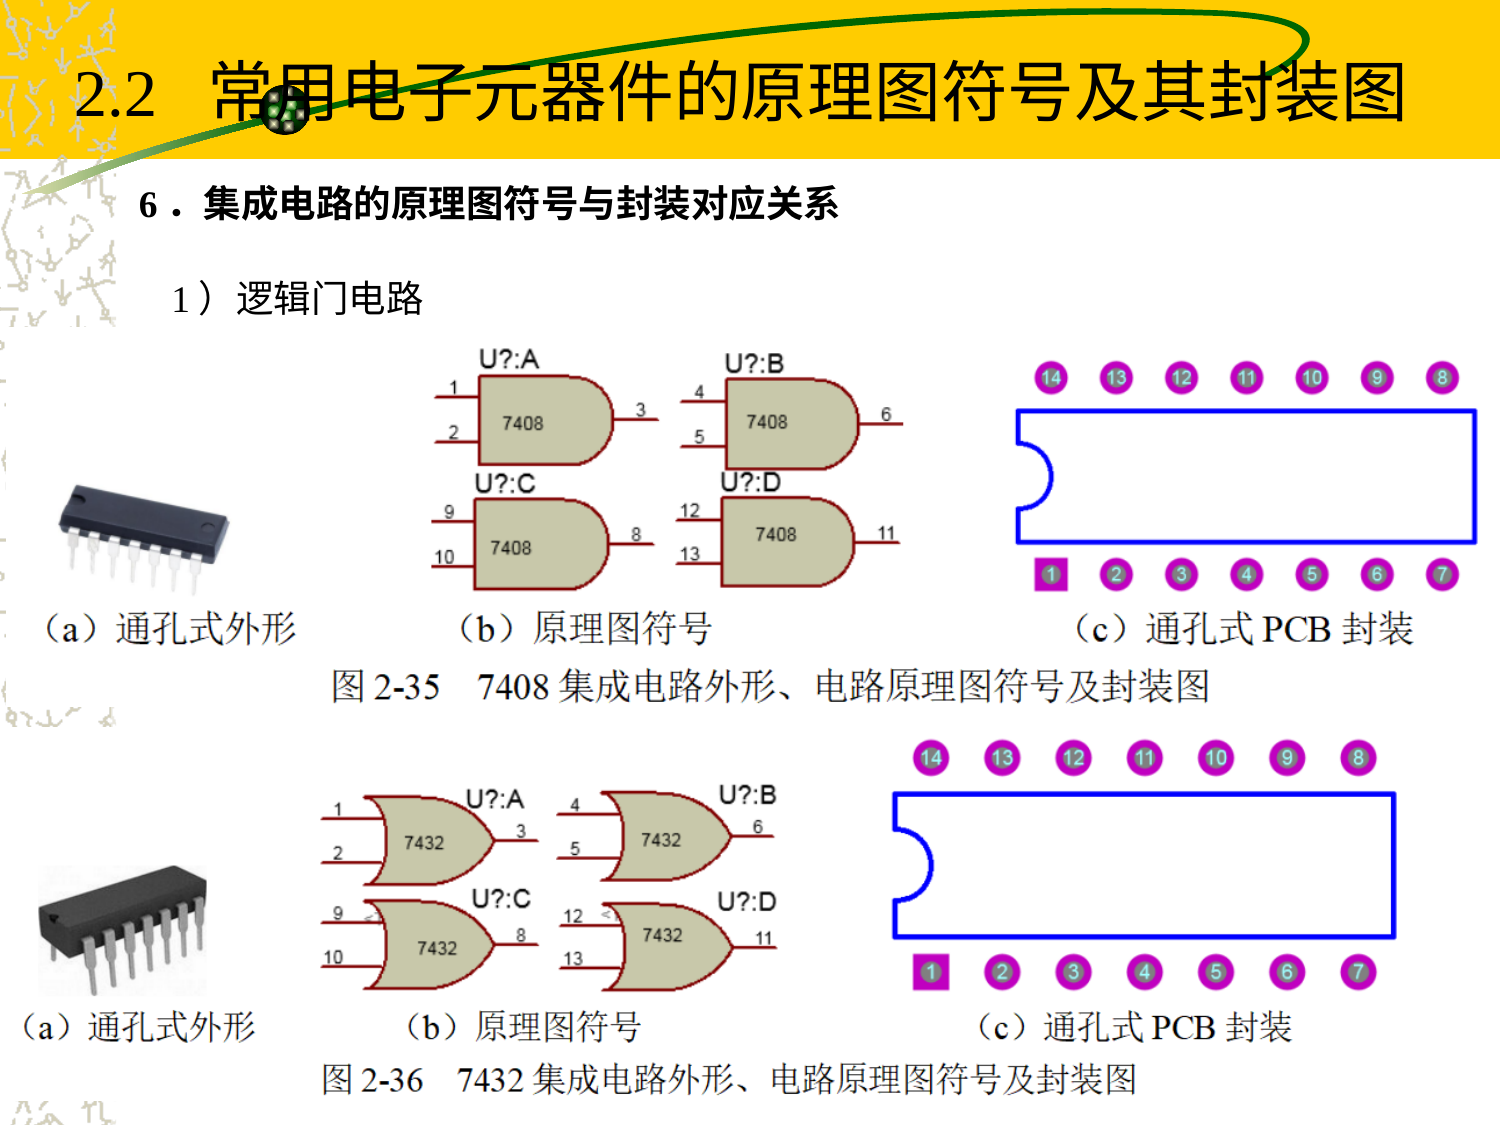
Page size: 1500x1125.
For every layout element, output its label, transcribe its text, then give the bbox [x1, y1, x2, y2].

text_box 1）逻辑门电路 [112, 267, 946, 327]
text_box 6．集成电路的原理图符号与封装对应关系 [123, 172, 958, 233]
picture [0, 0, 1494, 1125]
text_box 2.2 常用电子元器件的原理图符号及其封装图 [17, 0, 1465, 183]
